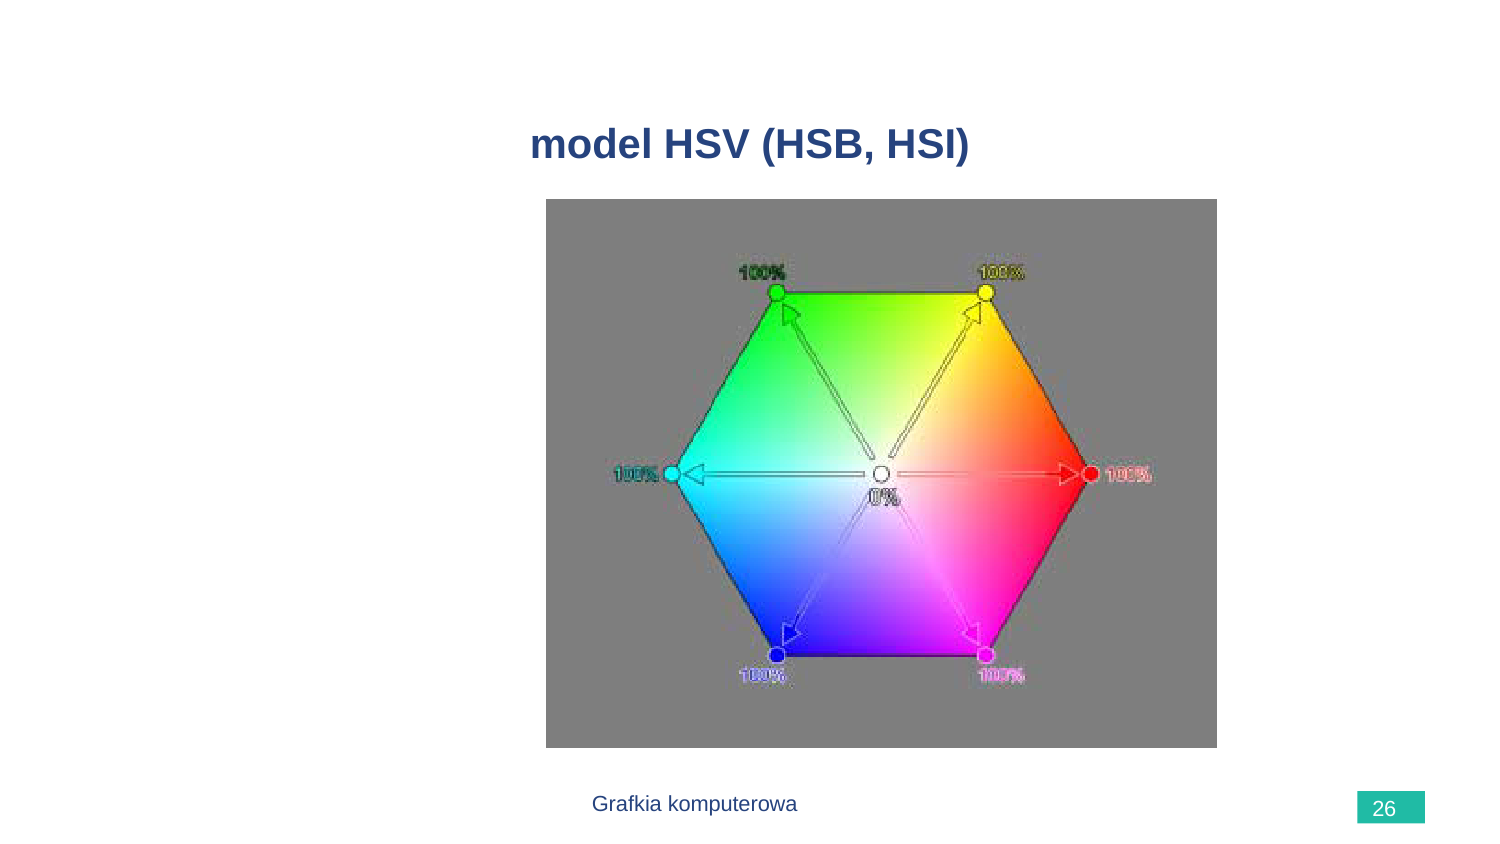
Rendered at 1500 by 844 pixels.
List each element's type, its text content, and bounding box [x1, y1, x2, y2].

footer Grafkia komputerowa [275, 782, 1115, 827]
title model HSV (HSB, HSI) [75, 33, 1425, 175]
slide_number 26 [1357, 791, 1425, 824]
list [542, 196, 1220, 751]
